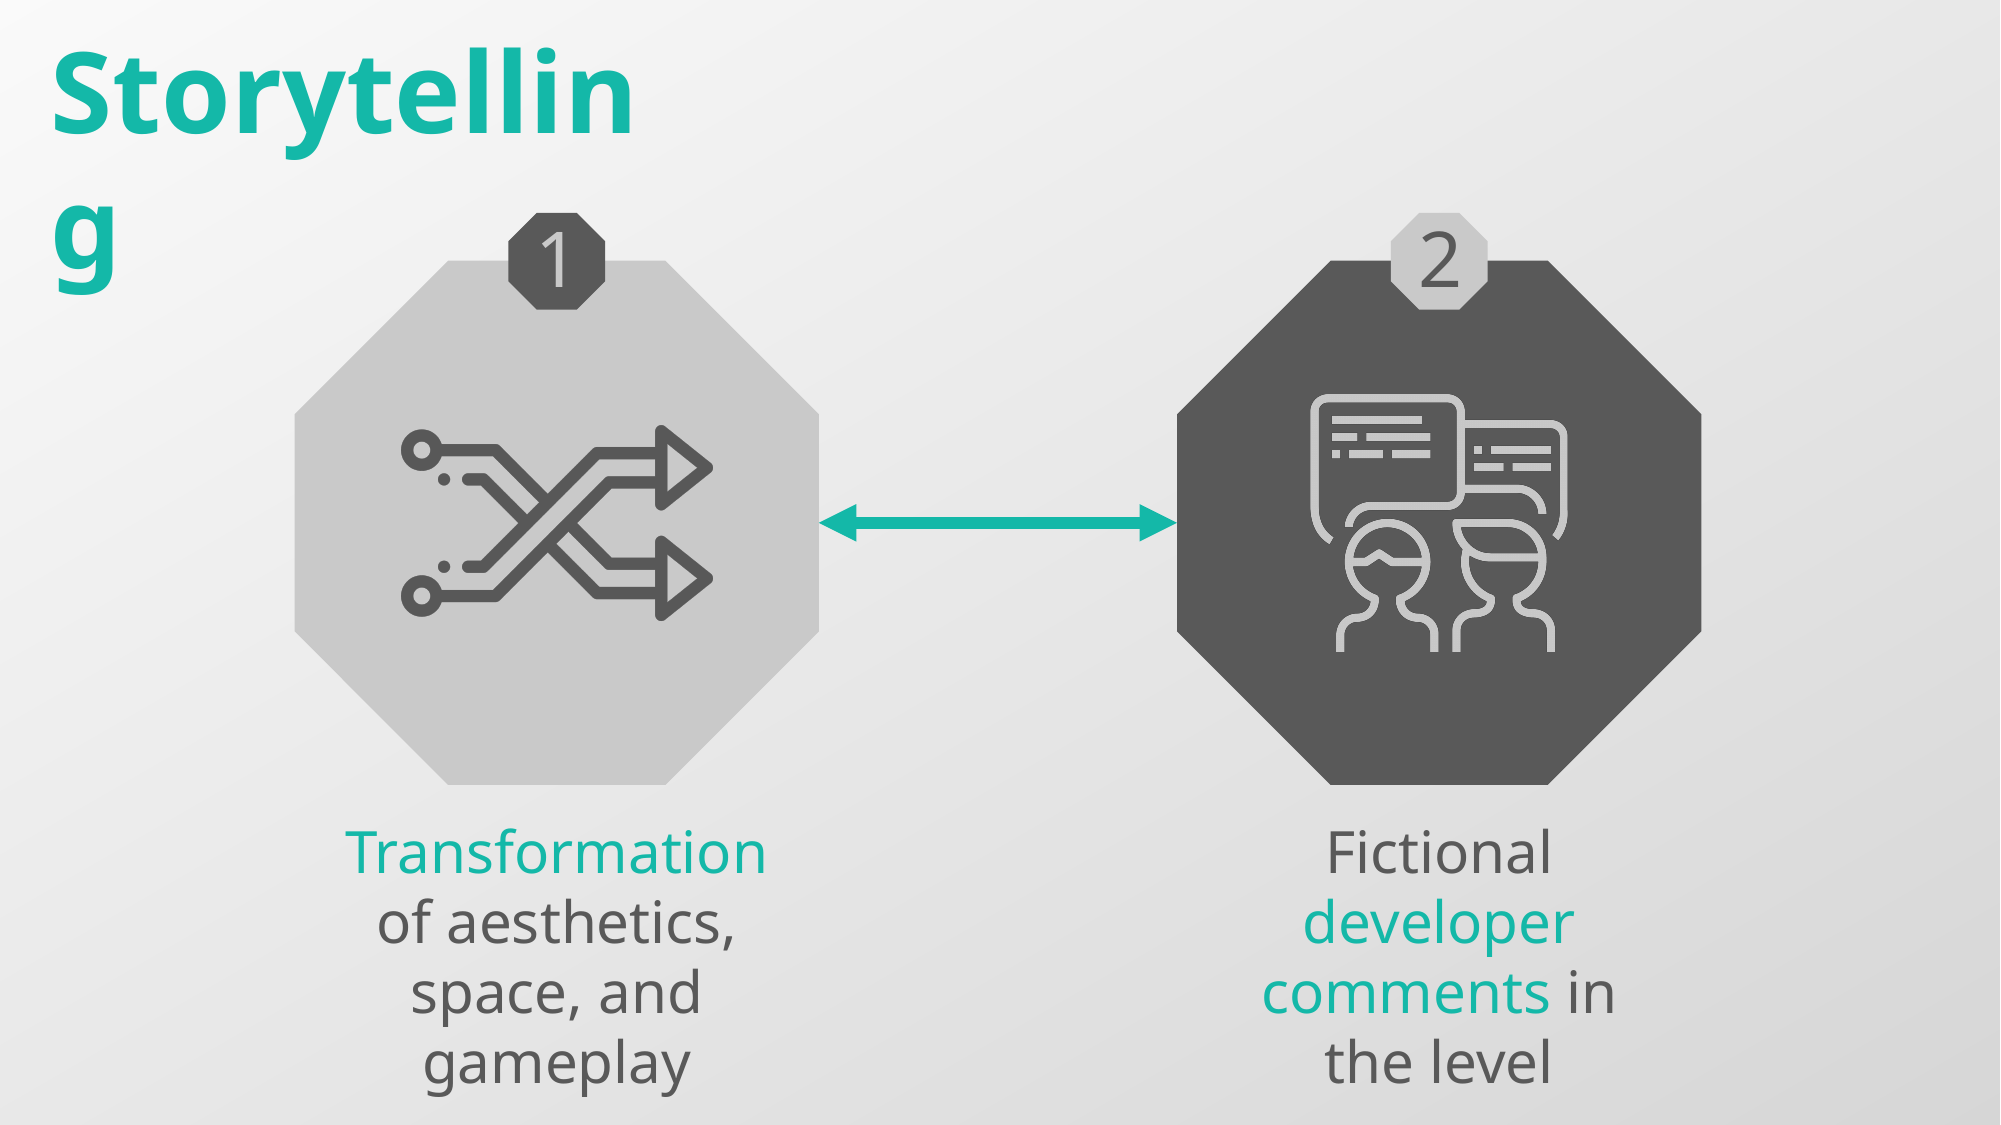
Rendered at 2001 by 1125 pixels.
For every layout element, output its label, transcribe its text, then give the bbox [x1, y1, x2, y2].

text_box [1177, 203, 1702, 1036]
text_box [294, 203, 819, 1036]
text_box Storytelling [36, 13, 682, 299]
